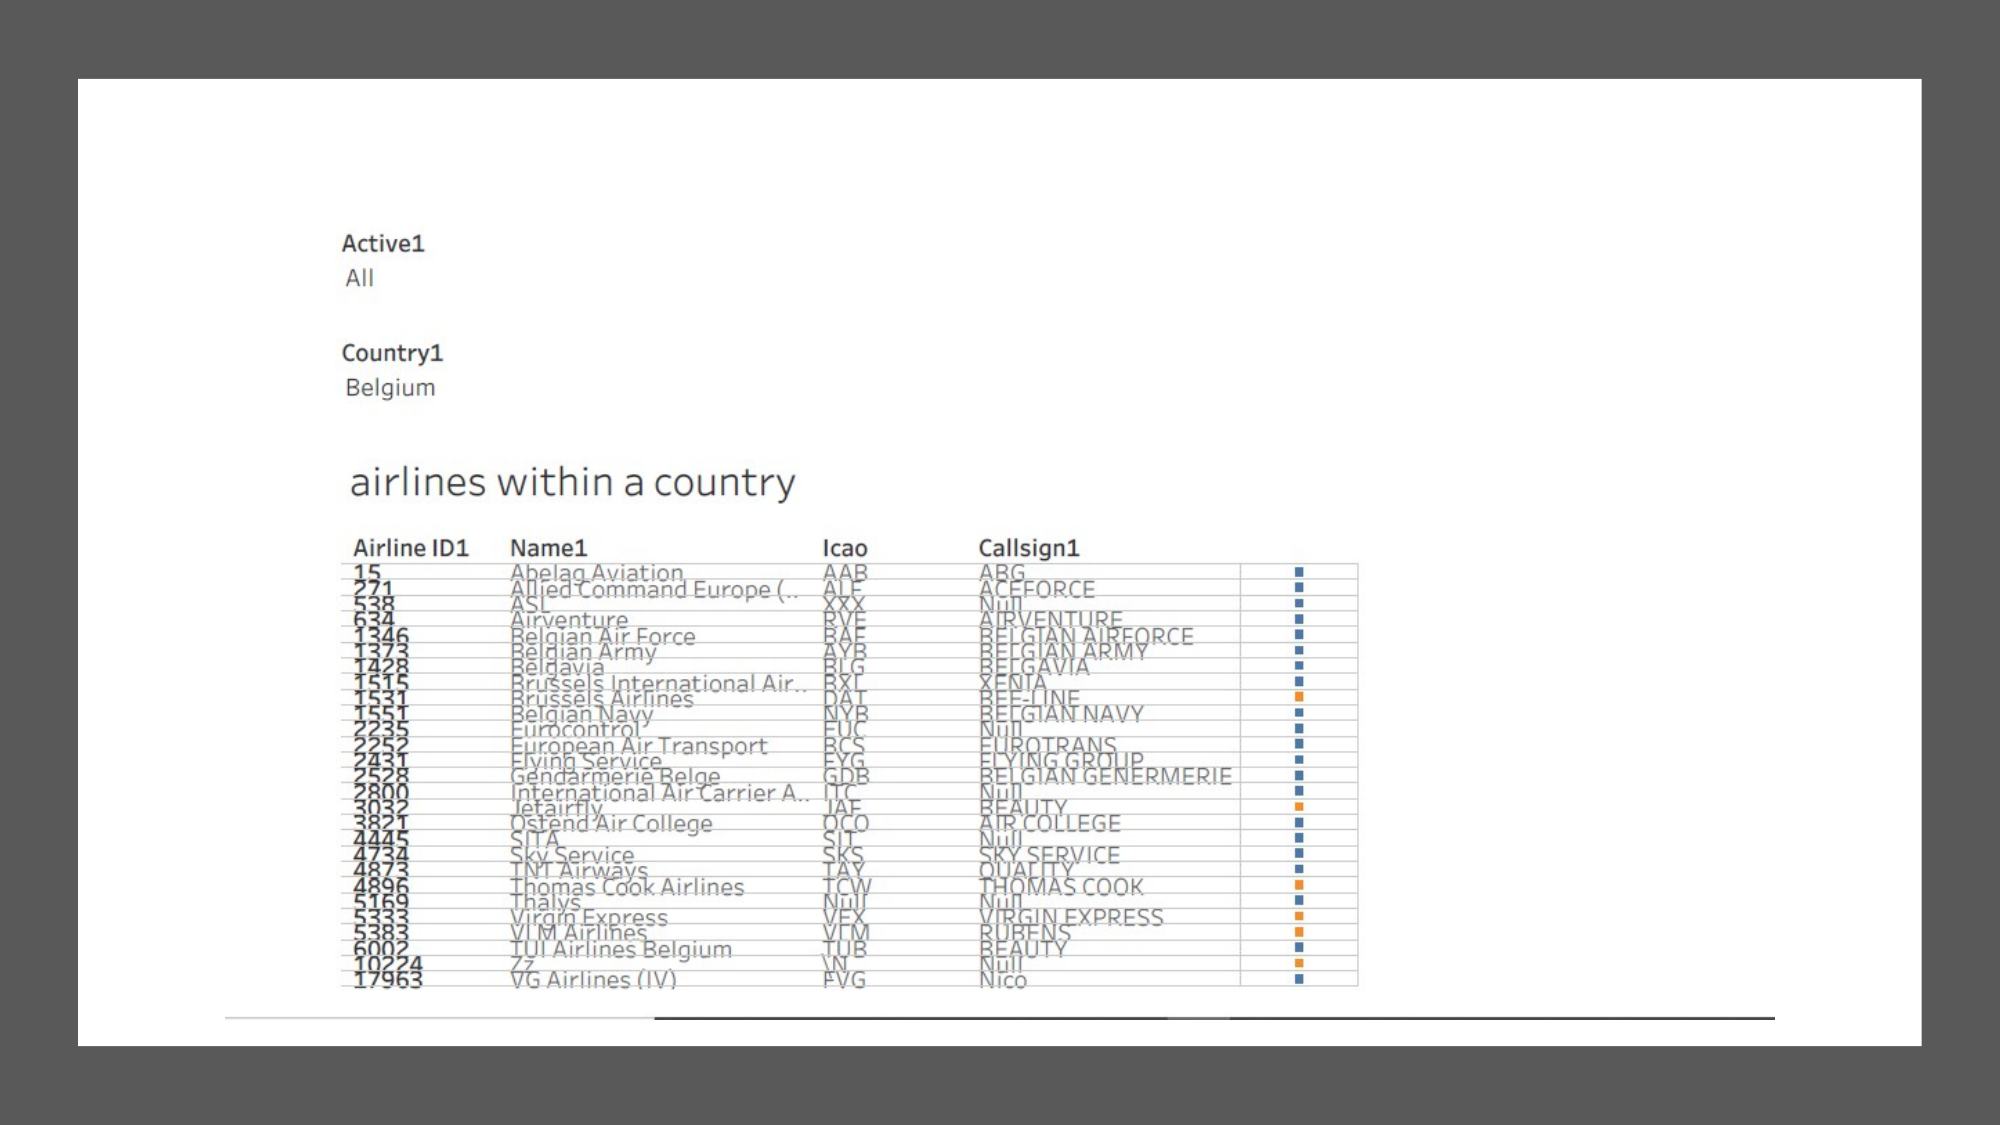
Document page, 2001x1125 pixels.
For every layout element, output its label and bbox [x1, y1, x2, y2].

list [225, 105, 1775, 1020]
text_box [0, 0, 2000, 1125]
text_box [77, 78, 1923, 1047]
